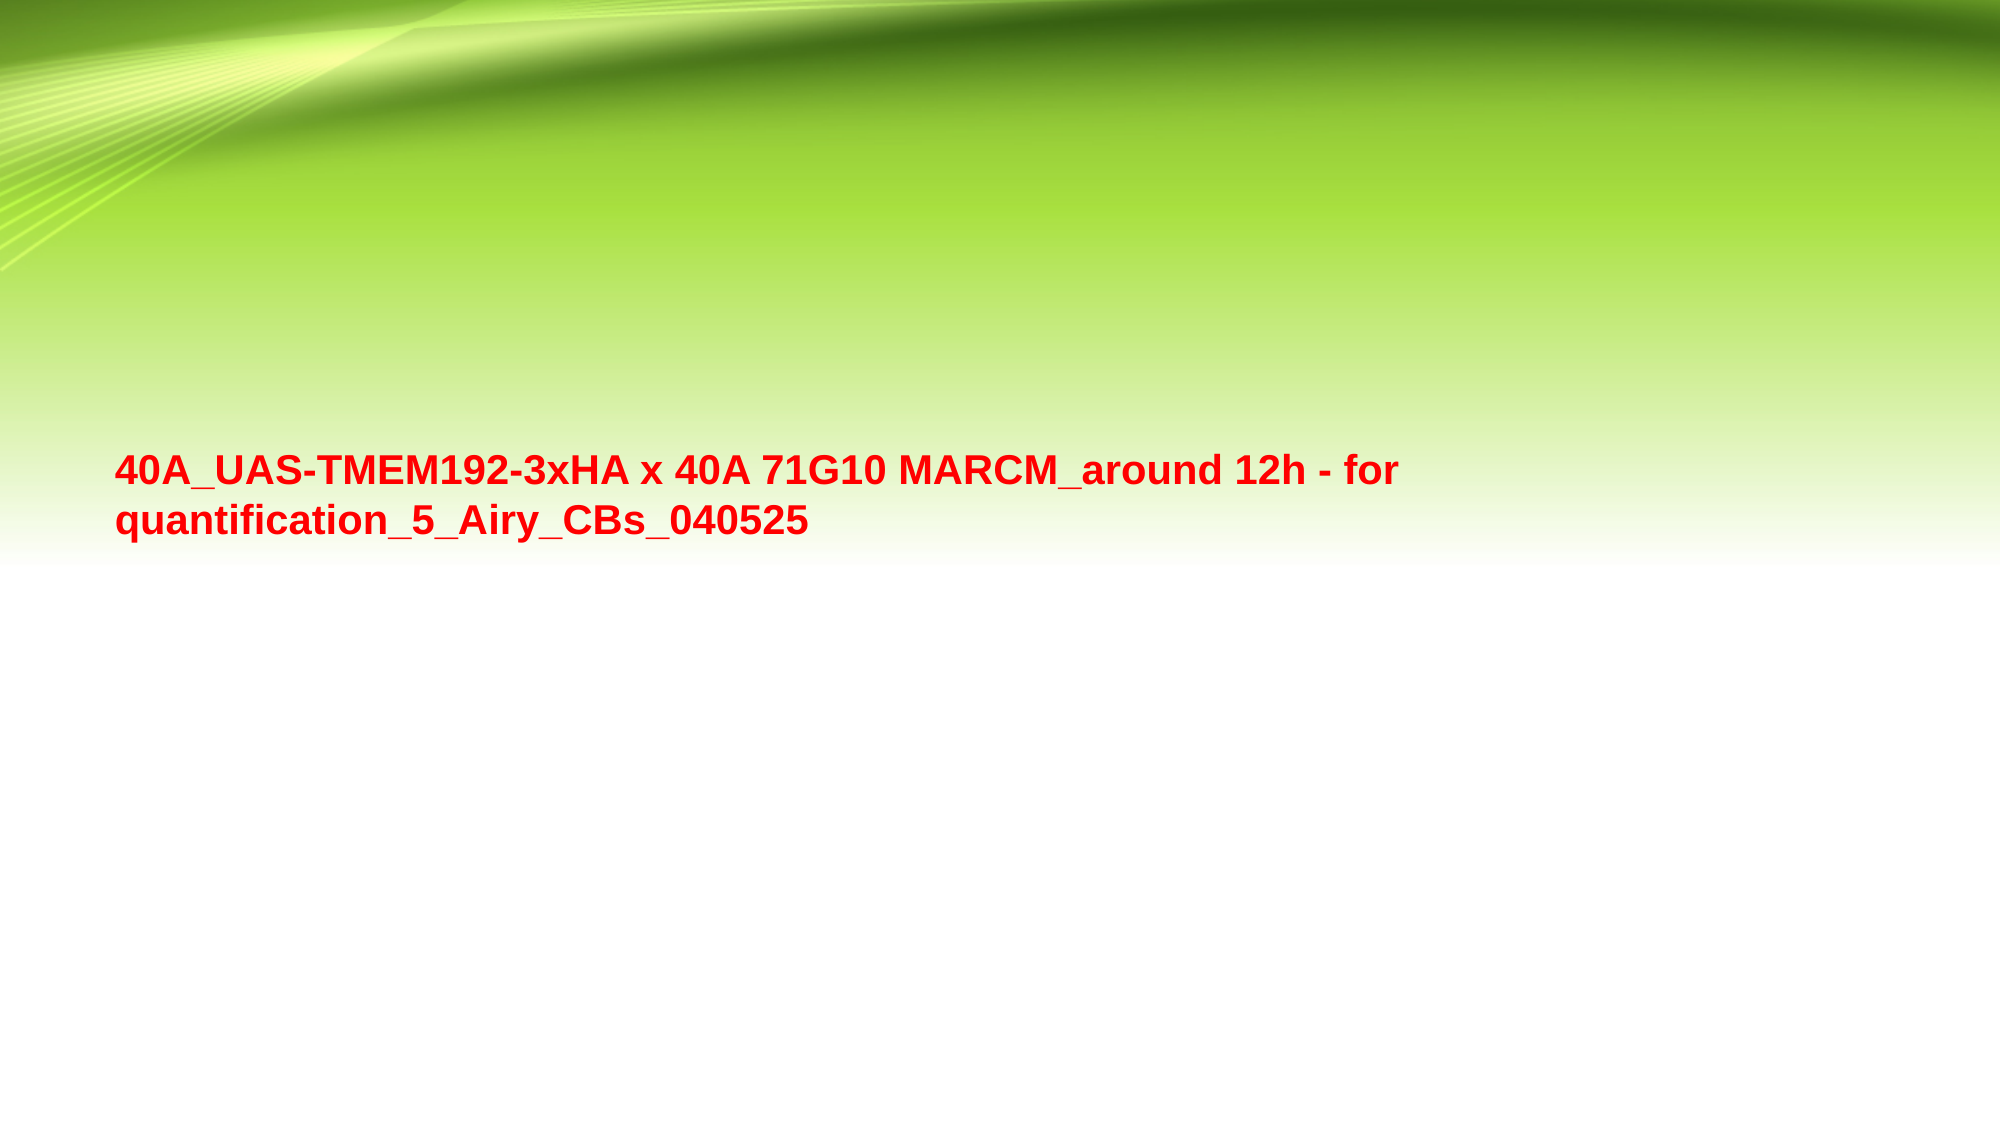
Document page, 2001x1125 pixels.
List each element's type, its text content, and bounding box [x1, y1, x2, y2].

title 40A_UAS-TMEM192-3xHA x 40A 71G10 MARCM_around 12h - for quantification_5_Airy_CBs_040525 [99, 444, 1901, 541]
picture [0, 0, 2000, 1125]
